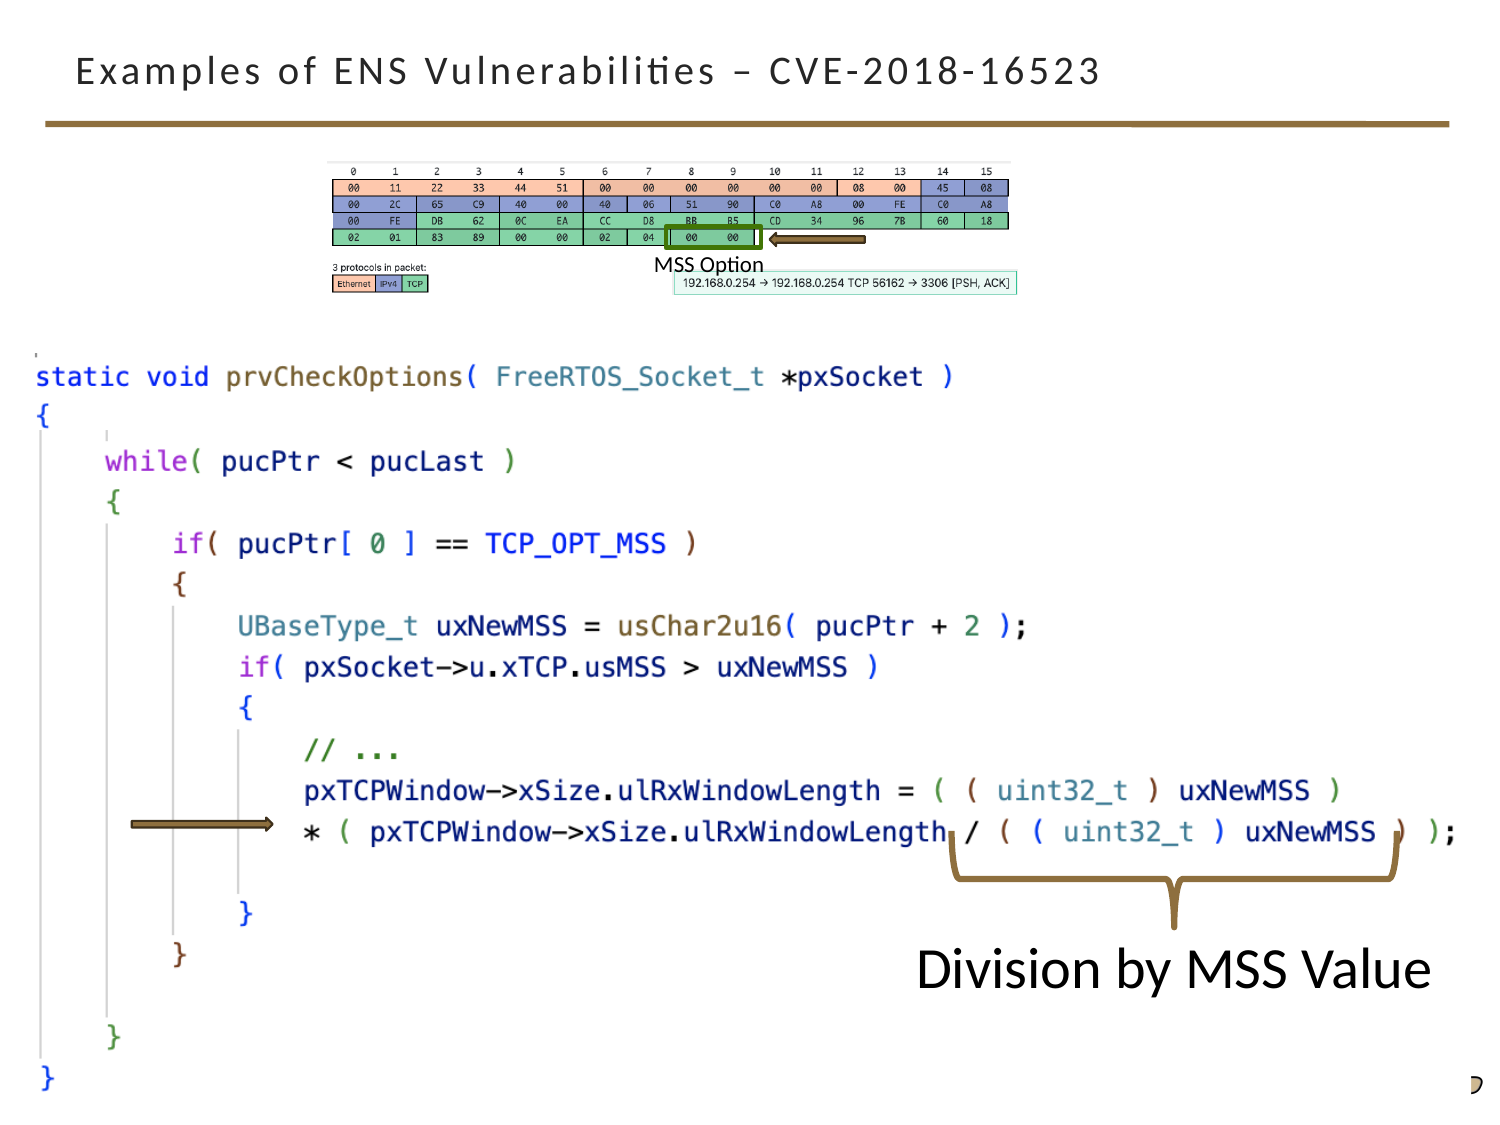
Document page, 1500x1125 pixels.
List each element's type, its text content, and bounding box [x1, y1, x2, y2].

picture [1472, 1076, 1483, 1102]
title Examples of ENS Vulnerabilities – CVE-2018-16523 [43, 17, 1368, 127]
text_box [327, 161, 1018, 300]
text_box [24, 353, 1472, 1109]
